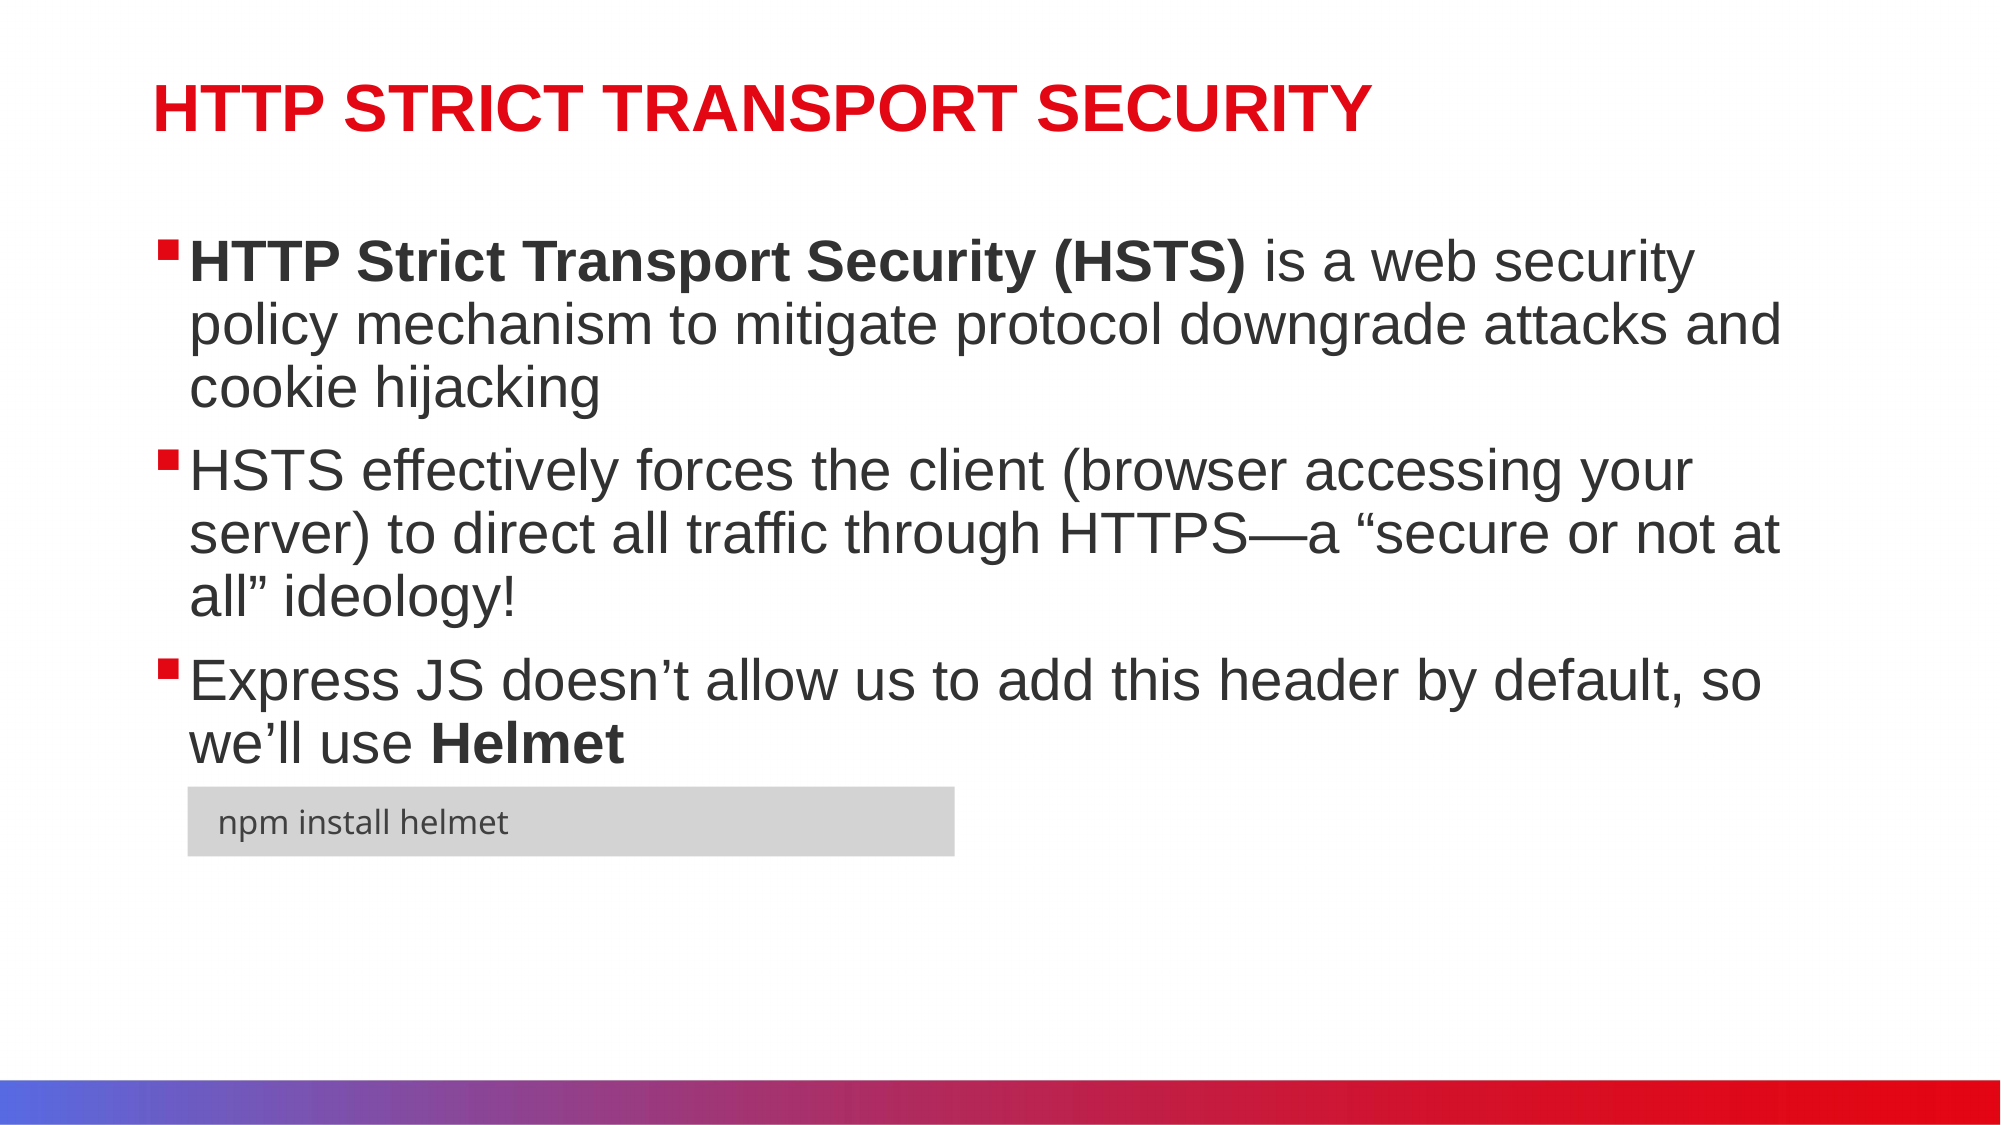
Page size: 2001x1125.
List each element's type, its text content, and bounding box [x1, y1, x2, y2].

title HTTP STRICT TRANSPORT SECURITY [137, 66, 1863, 155]
picture [0, 0, 2001, 1125]
list HTTP Strict Transport Security (HSTS) is a web security policy mechanism to mitigate protocol downgrade attacks and cookie hijacking HSTS effectively forces the client (browser accessing your server) to direct all traffic through HTTPS—a “secure or not at all” ideology! Express JS doesn’t allow us to add this header by default, so we’ll use Helmet [137, 223, 1863, 992]
text_box npm install helmet [187, 786, 955, 857]
